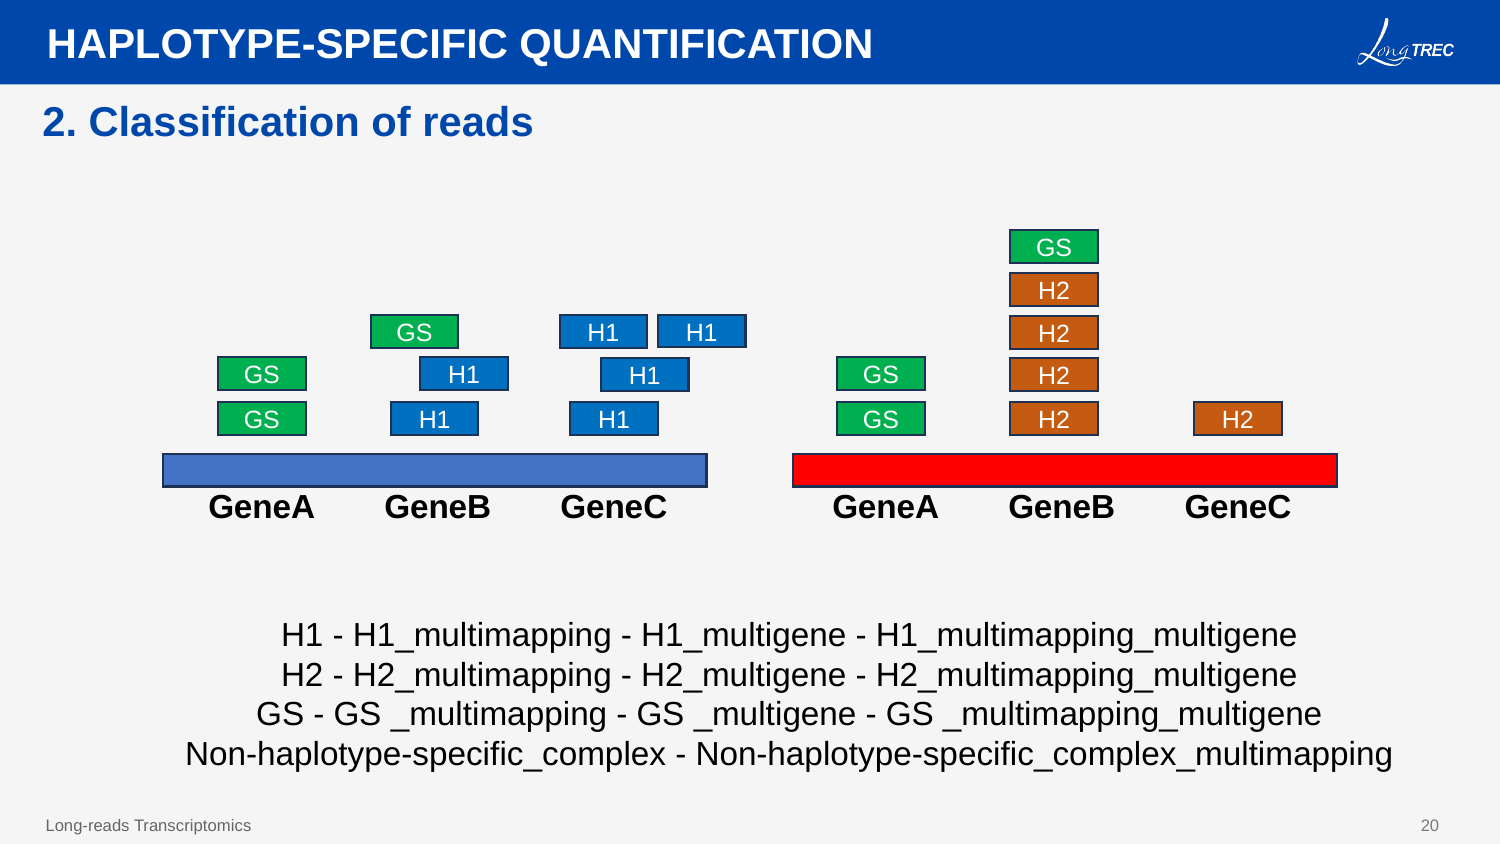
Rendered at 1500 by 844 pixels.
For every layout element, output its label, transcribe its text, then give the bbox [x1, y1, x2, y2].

picture [1357, 18, 1454, 66]
picture [0, 85, 1500, 844]
text_box H1 - H1_multimapping - H1_multigene - H1_multimapping_multigene H2 - H2_multimapping - H2_multigene - H2_multimapping_multigene GS - GS _multimapping - GS _multigene - GS _multimapping_multigene Non-haplotype-specific_complex - Non-haplotype-specific_complex_multimapping [162, 605, 1418, 780]
text_box HAPLOTYPE-SPECIFIC QUANTIFICATION [46, 17, 1136, 68]
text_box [162, 230, 1337, 534]
slide_number 20 [1116, 802, 1455, 844]
text_box 2. Classification of reads [36, 94, 540, 145]
